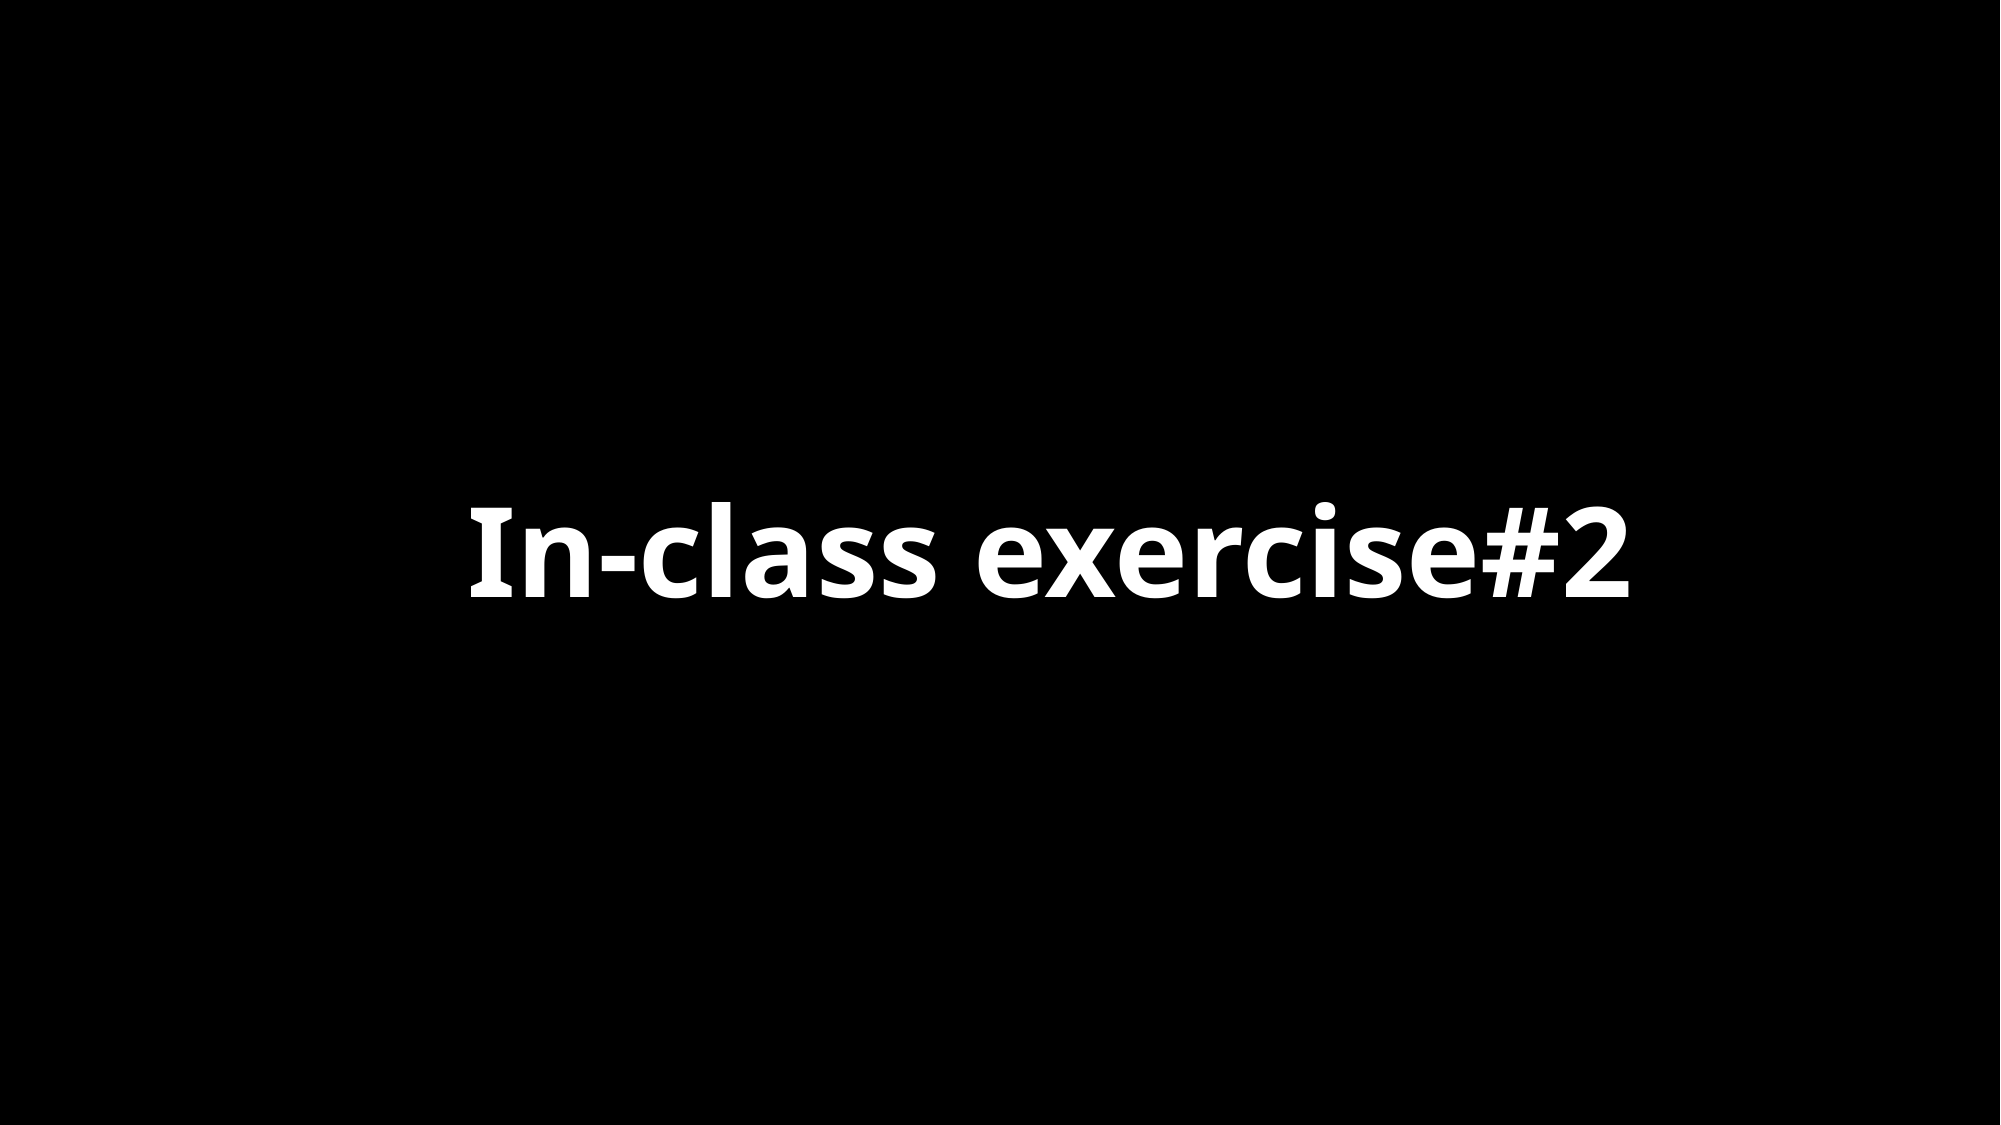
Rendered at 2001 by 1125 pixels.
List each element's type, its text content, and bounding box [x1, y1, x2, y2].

text_box In-class exercise#2 [422, 465, 1680, 630]
